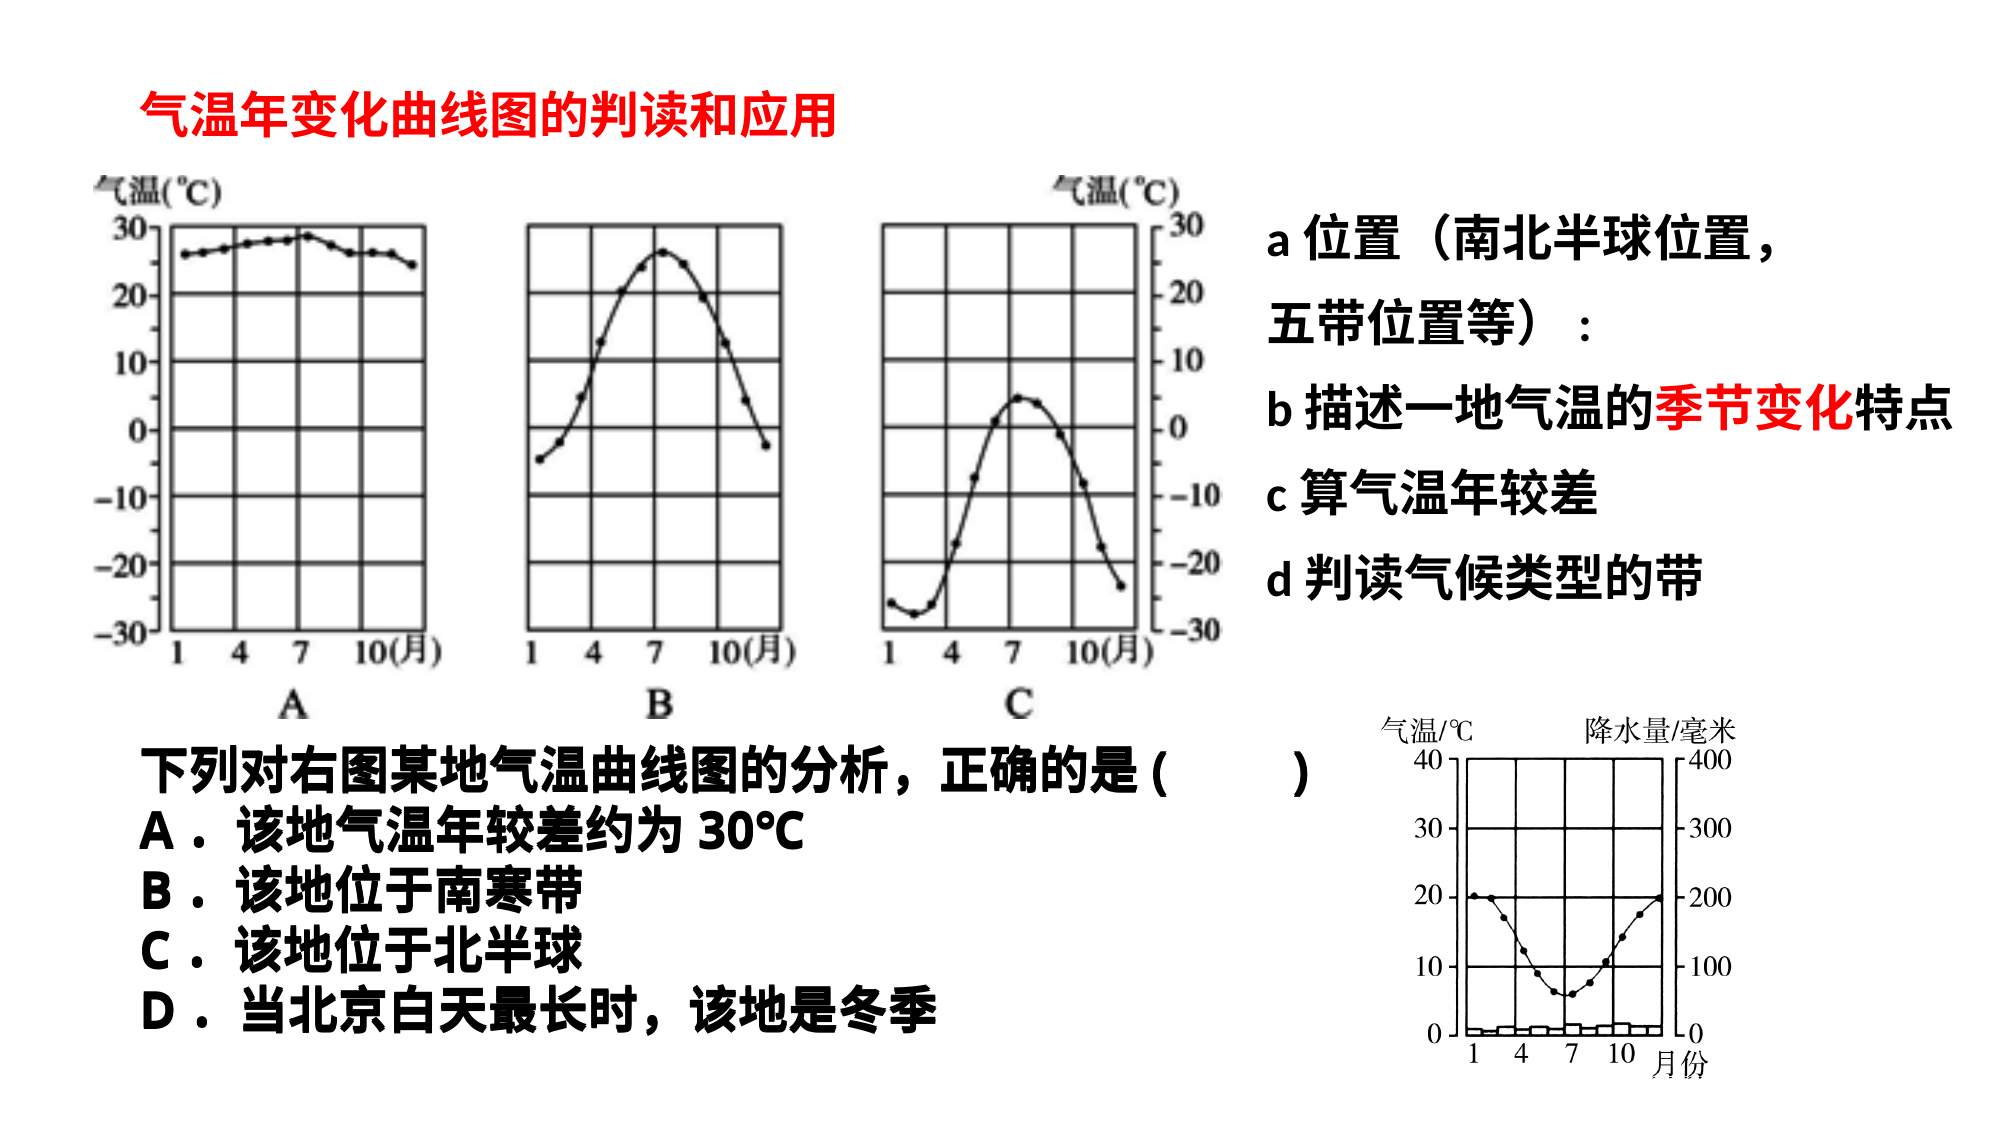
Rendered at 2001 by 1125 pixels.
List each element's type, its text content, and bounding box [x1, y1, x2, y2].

picture [93, 175, 1223, 719]
text_box 下列对右图某地气温曲线图的分析，正确的是( ) A．该地气温年较差约为30℃ B．该地位于南寒带 C．该地位于北半球 D．当北京白天最长时，该地是冬季 [124, 730, 1380, 1045]
picture [1380, 716, 1736, 1079]
text_box a位置（南北半球位置， 五带位置等）: b描述一地气温的季节变化特点 c算气温年较差 d判读气候类型的带 [1251, 199, 1973, 614]
text_box 气温年变化曲线图的判读和应用 [124, 75, 992, 151]
